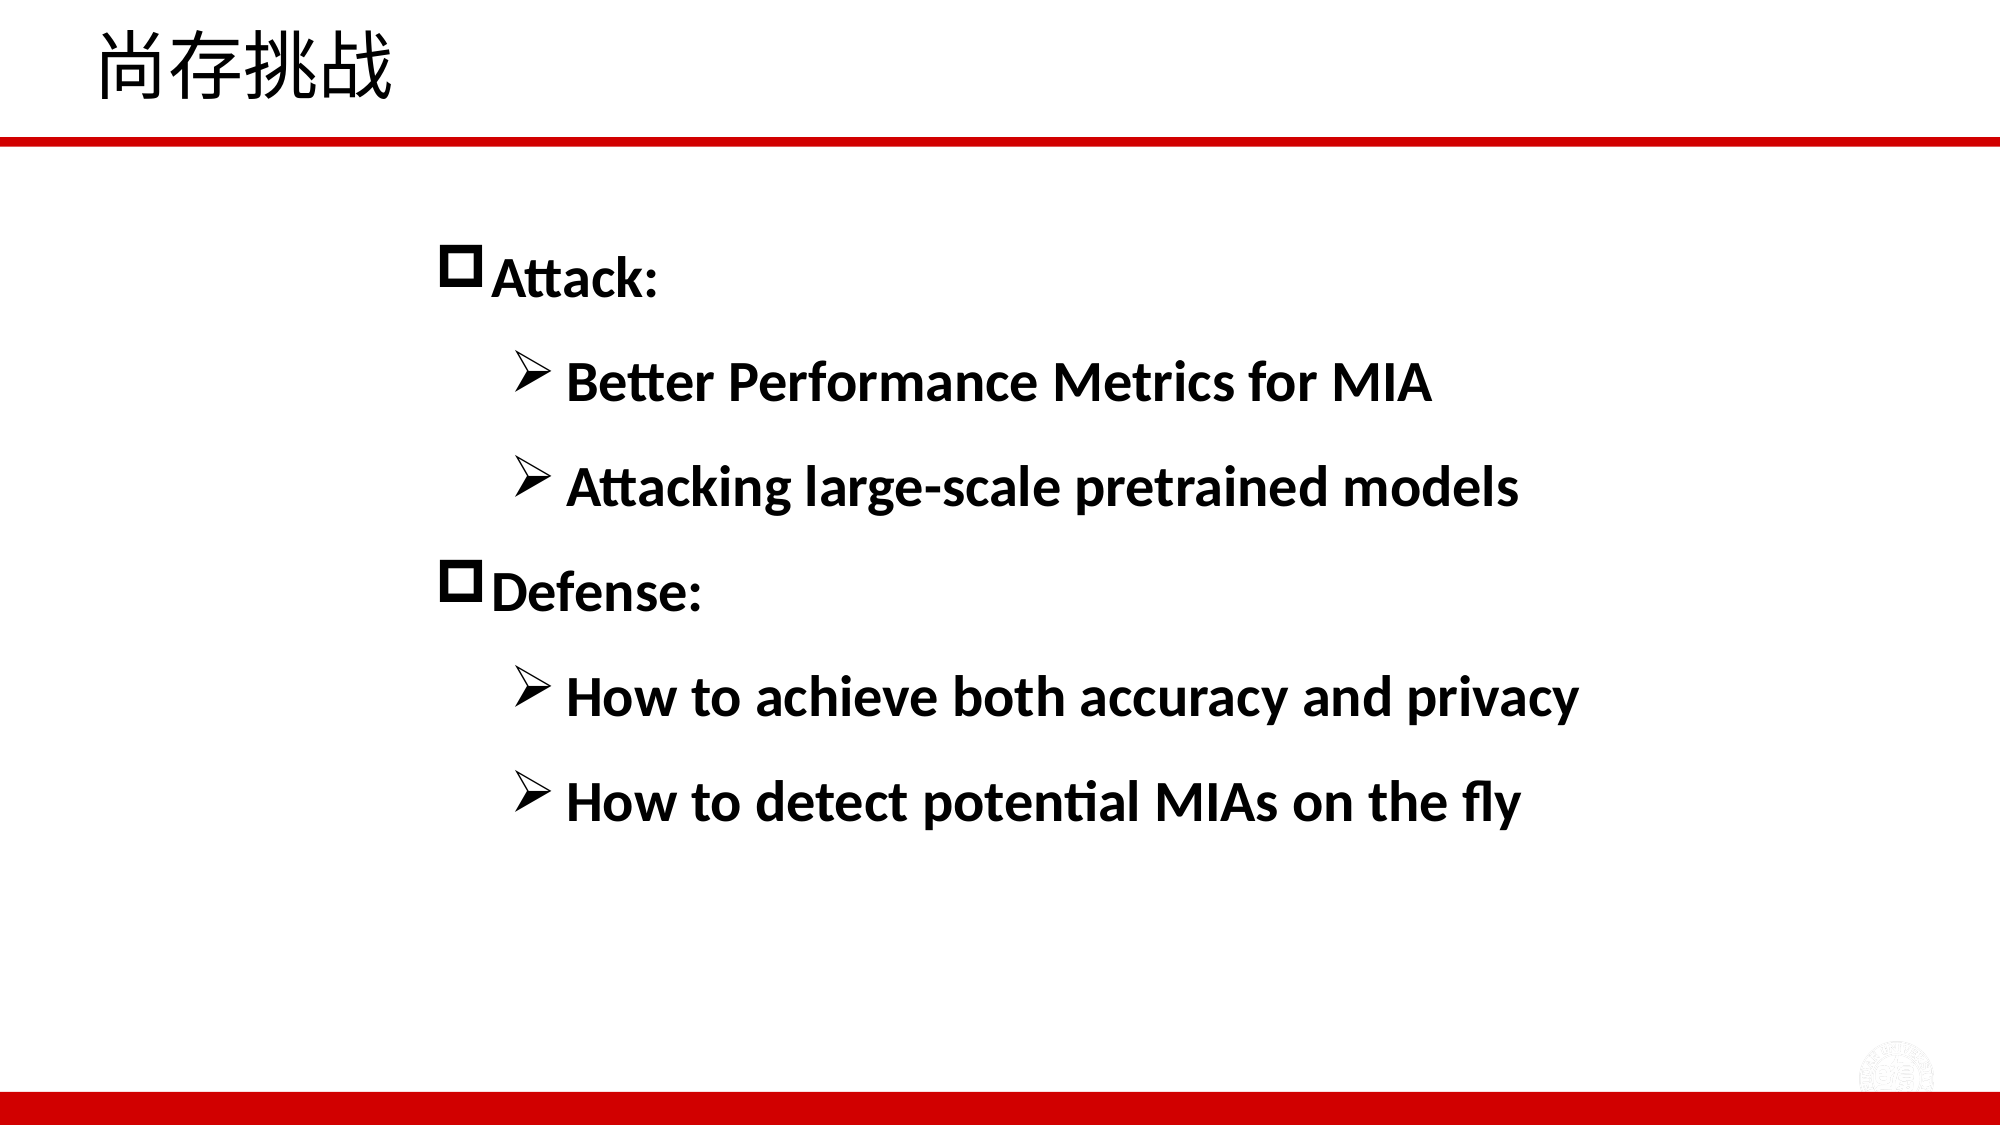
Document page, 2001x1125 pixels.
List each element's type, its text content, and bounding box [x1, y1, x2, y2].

title 尚存挑战 [78, 21, 1520, 116]
text_box Attack: Better Performance Metrics for MIA Attacking large-scale pretrained models Defense: How to achieve both accuracy and privacy How to detect potential MIAs on the fly [420, 196, 1596, 946]
